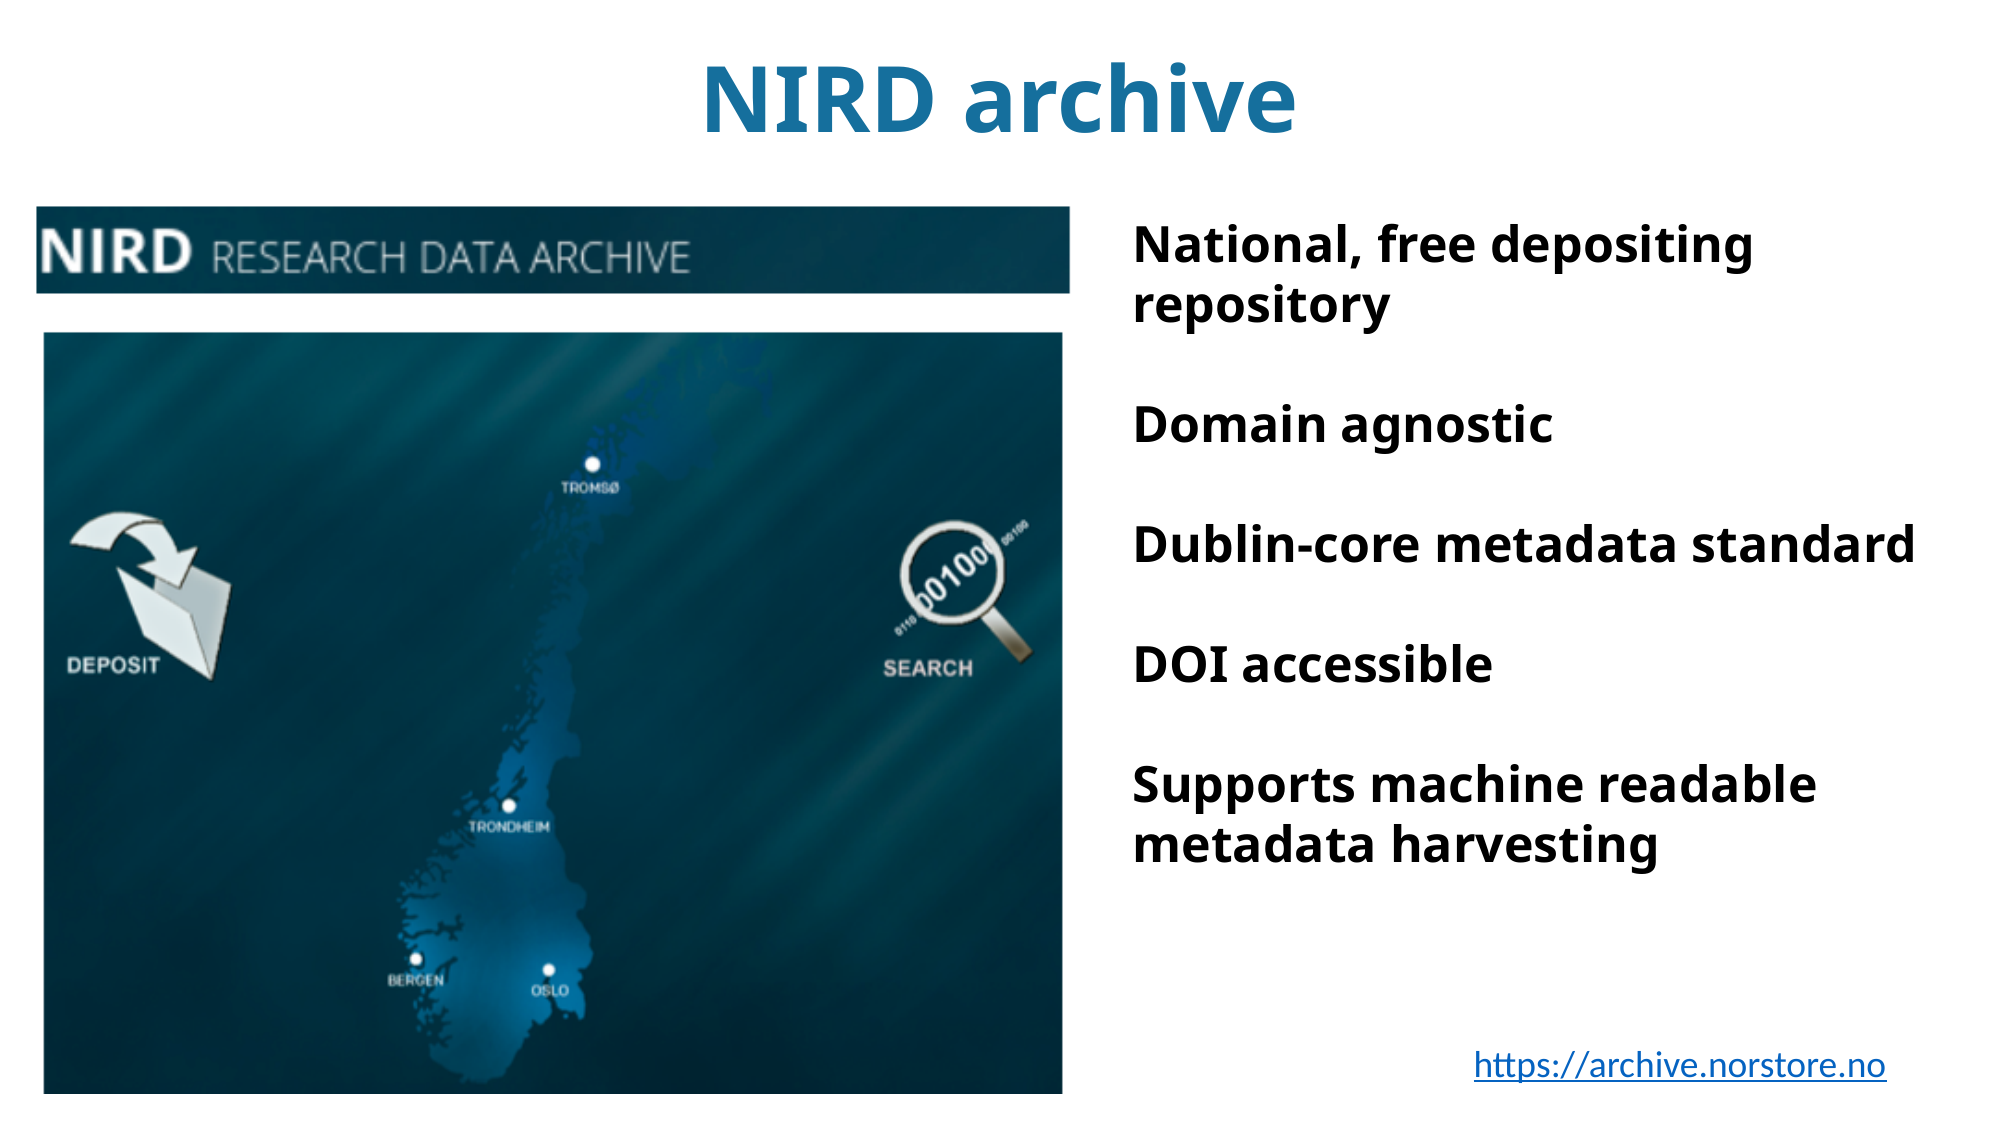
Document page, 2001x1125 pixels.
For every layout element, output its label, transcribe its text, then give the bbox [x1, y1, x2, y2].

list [35, 205, 1072, 1094]
title NIRD archive [137, 31, 1863, 174]
text_box National, free depositing repository Domain agnostic Dublin-core metadata standard DOI accessible Supports machine readable metadata harvesting [1117, 205, 1965, 880]
text_box https://archive.norstore.no [1458, 1032, 1902, 1093]
